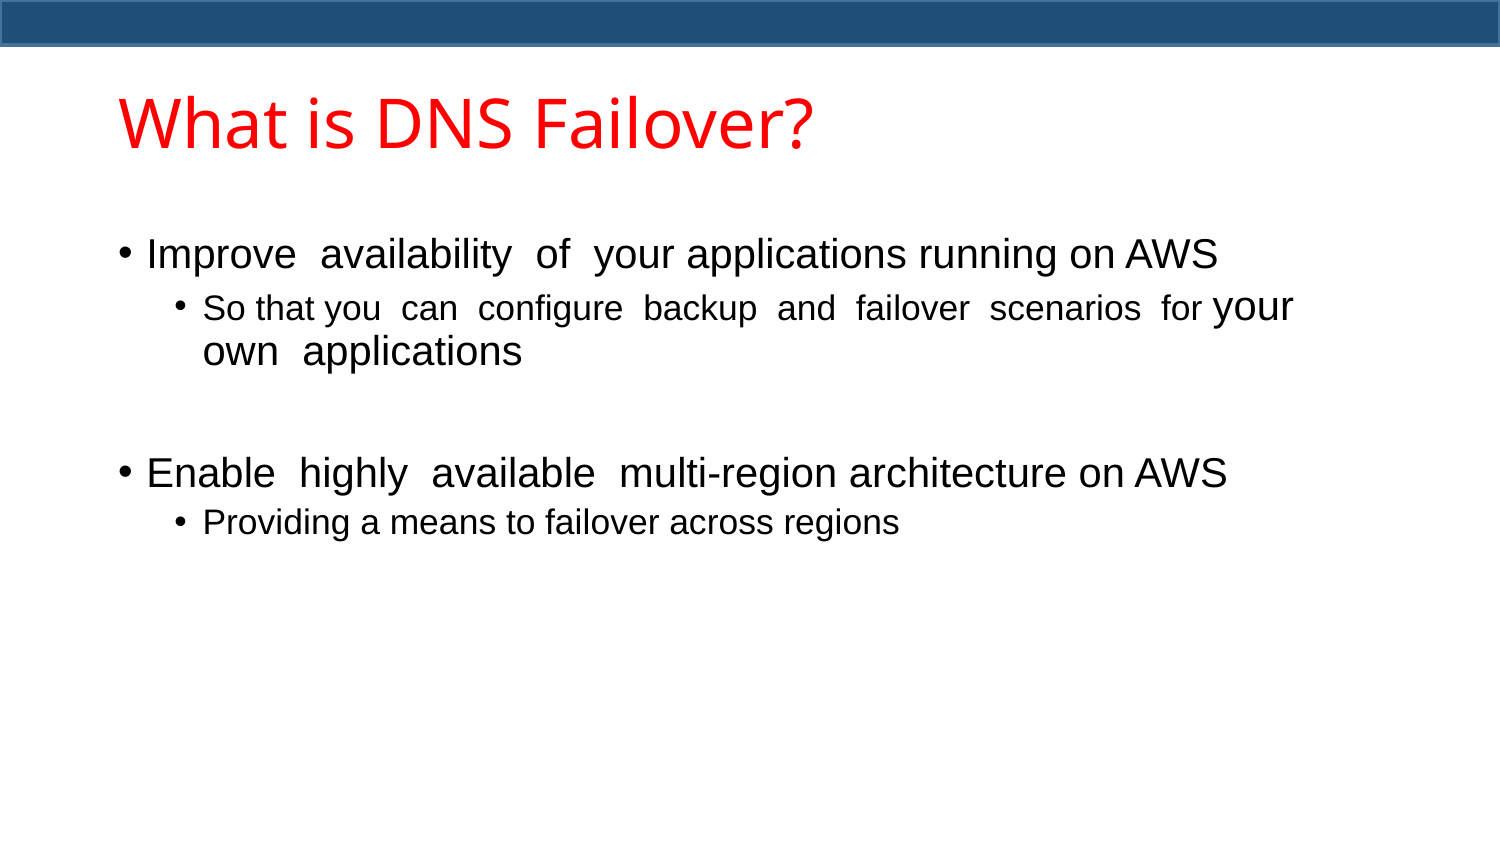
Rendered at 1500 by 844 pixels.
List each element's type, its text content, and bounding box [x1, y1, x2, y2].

list Improve availability of your applications running on AWS So that you can configure backup and failover scenarios for your own applications Enable highly available multi-region architecture on AWS Providing a means to failover across regions [103, 224, 1397, 760]
title What is DNS Failover? [103, 44, 1397, 208]
